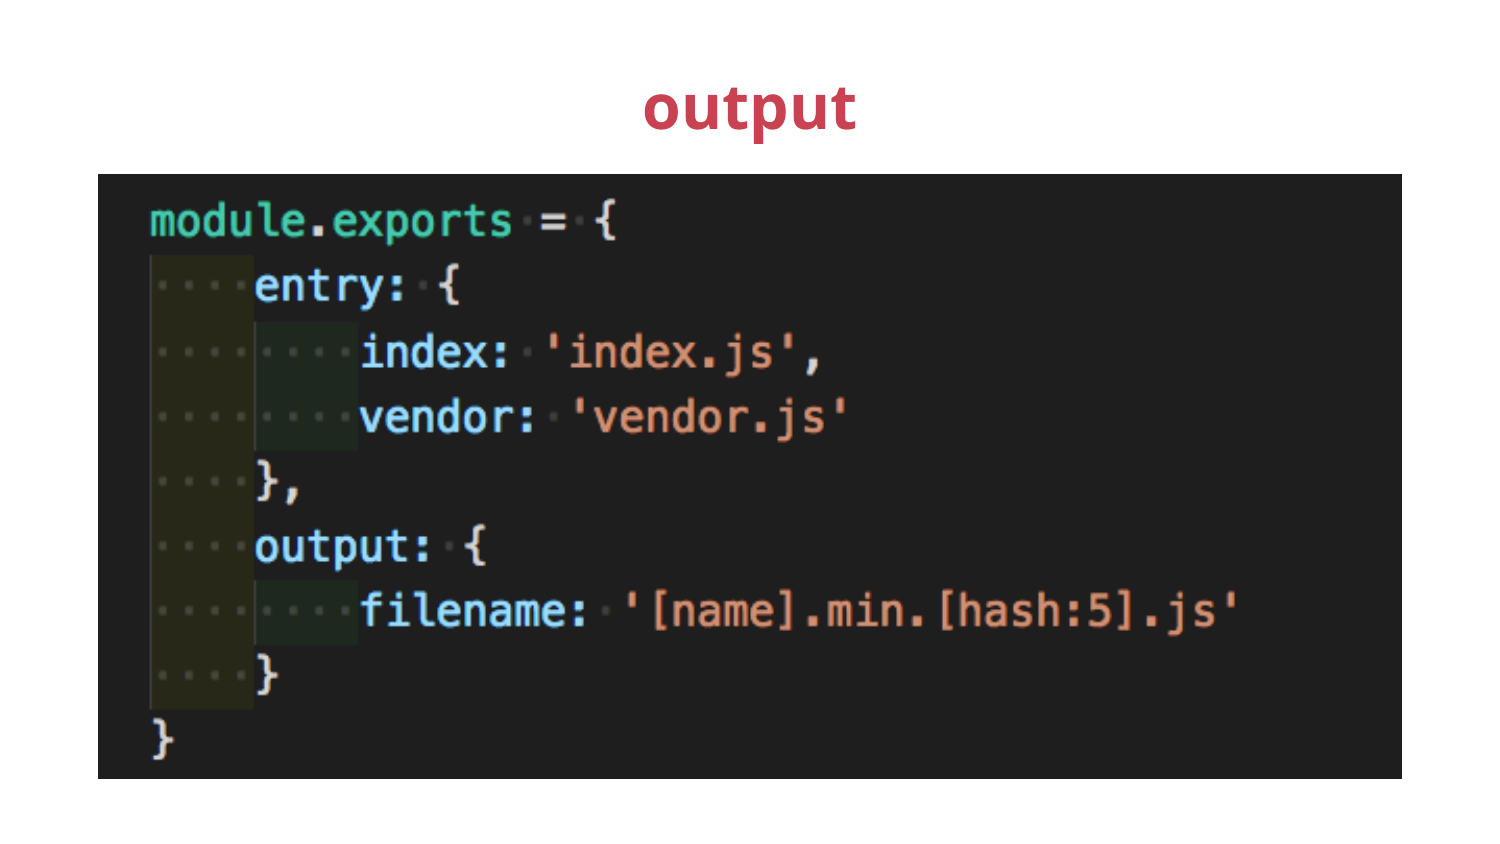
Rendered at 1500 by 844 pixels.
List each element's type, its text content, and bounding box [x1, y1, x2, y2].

picture [98, 174, 1402, 779]
title output [75, 33, 1425, 175]
